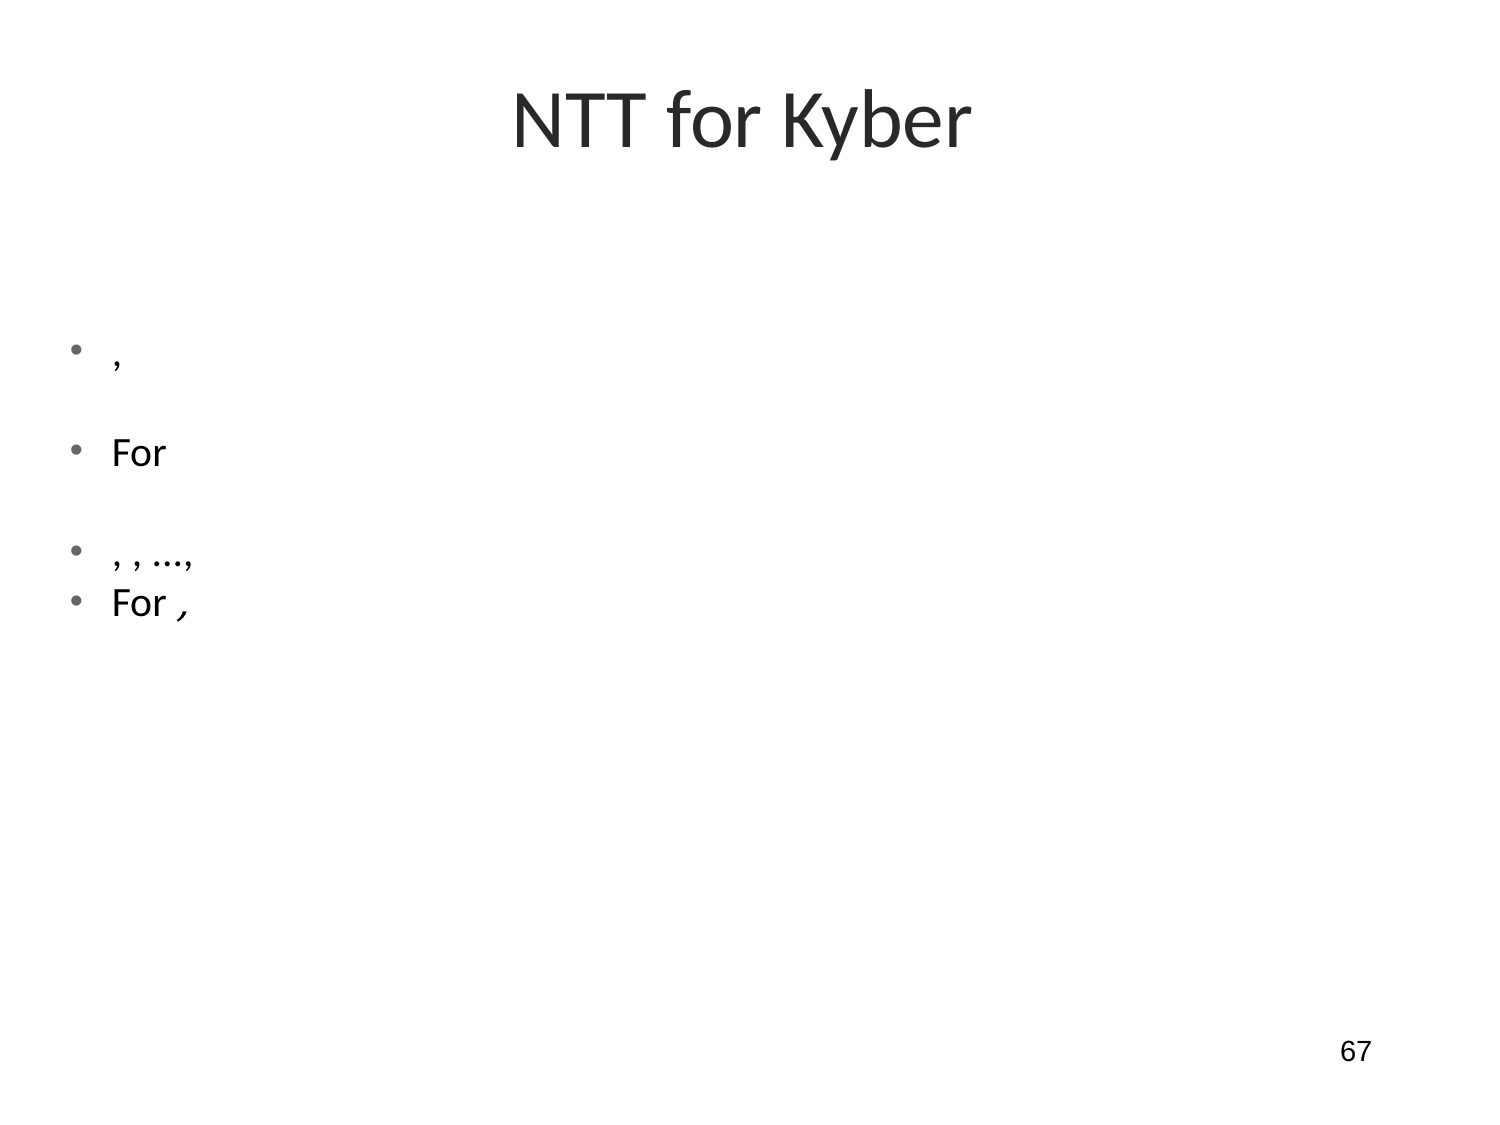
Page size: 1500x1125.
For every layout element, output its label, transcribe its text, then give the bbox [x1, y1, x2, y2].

slide_number 67 [1074, 1024, 1388, 1101]
text_box NTT for Kyber [87, 25, 1398, 216]
